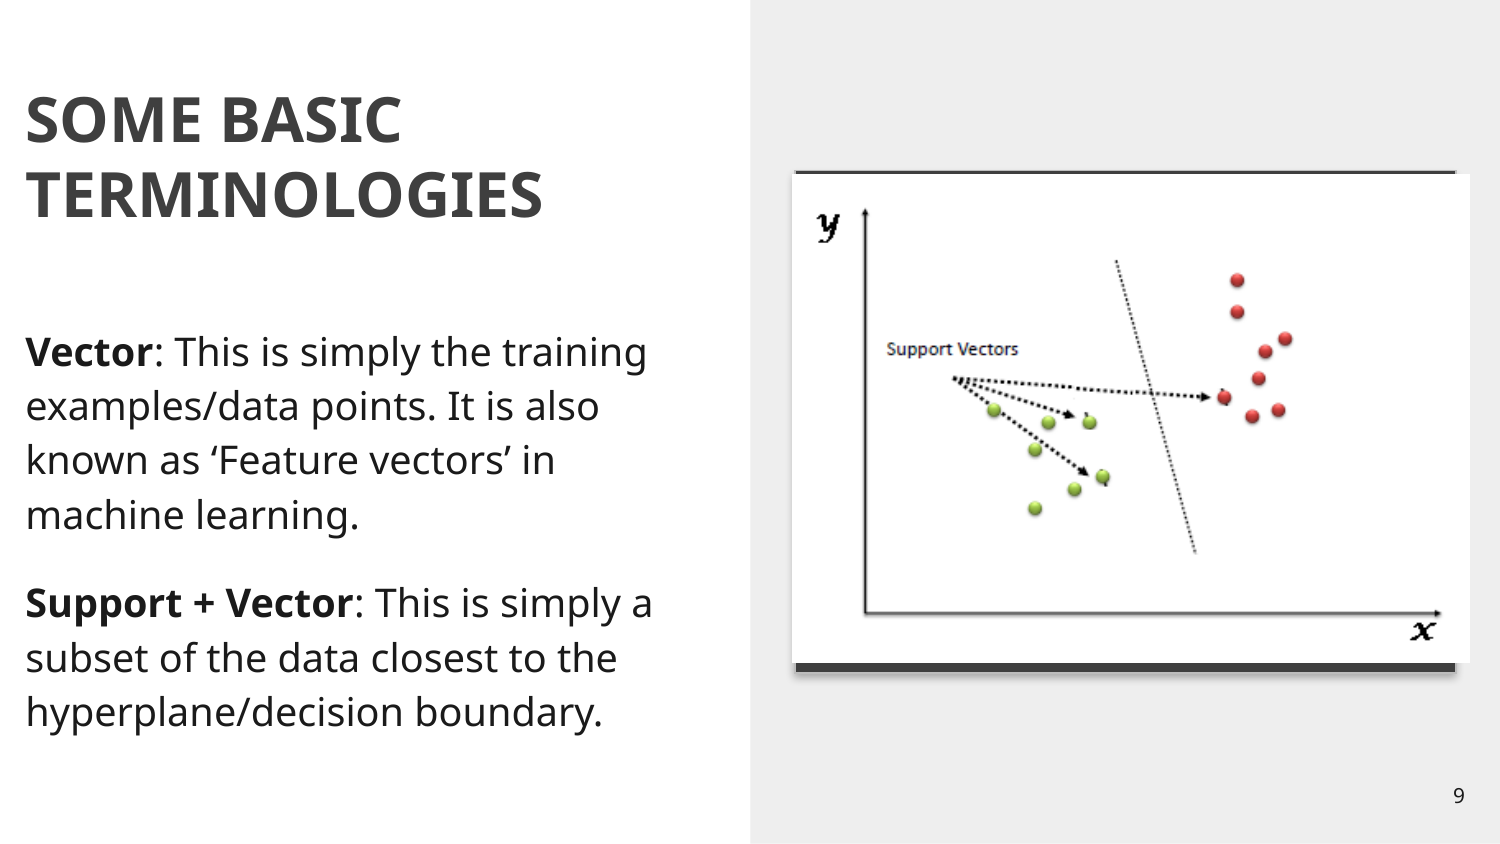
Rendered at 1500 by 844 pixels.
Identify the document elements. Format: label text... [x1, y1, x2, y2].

slide_number ‹#› [1389, 764, 1480, 830]
picture [804, 186, 1458, 651]
list Vector: This is simply the training examples/data points. It is also known as ‘Feature vectors’ in machine learning. Support + Vector: This is simply a subset of the data closest to the hyperplane/decision boundary. [10, 304, 724, 788]
title SOME BASIC TERMINOLOGIES [10, 17, 663, 245]
